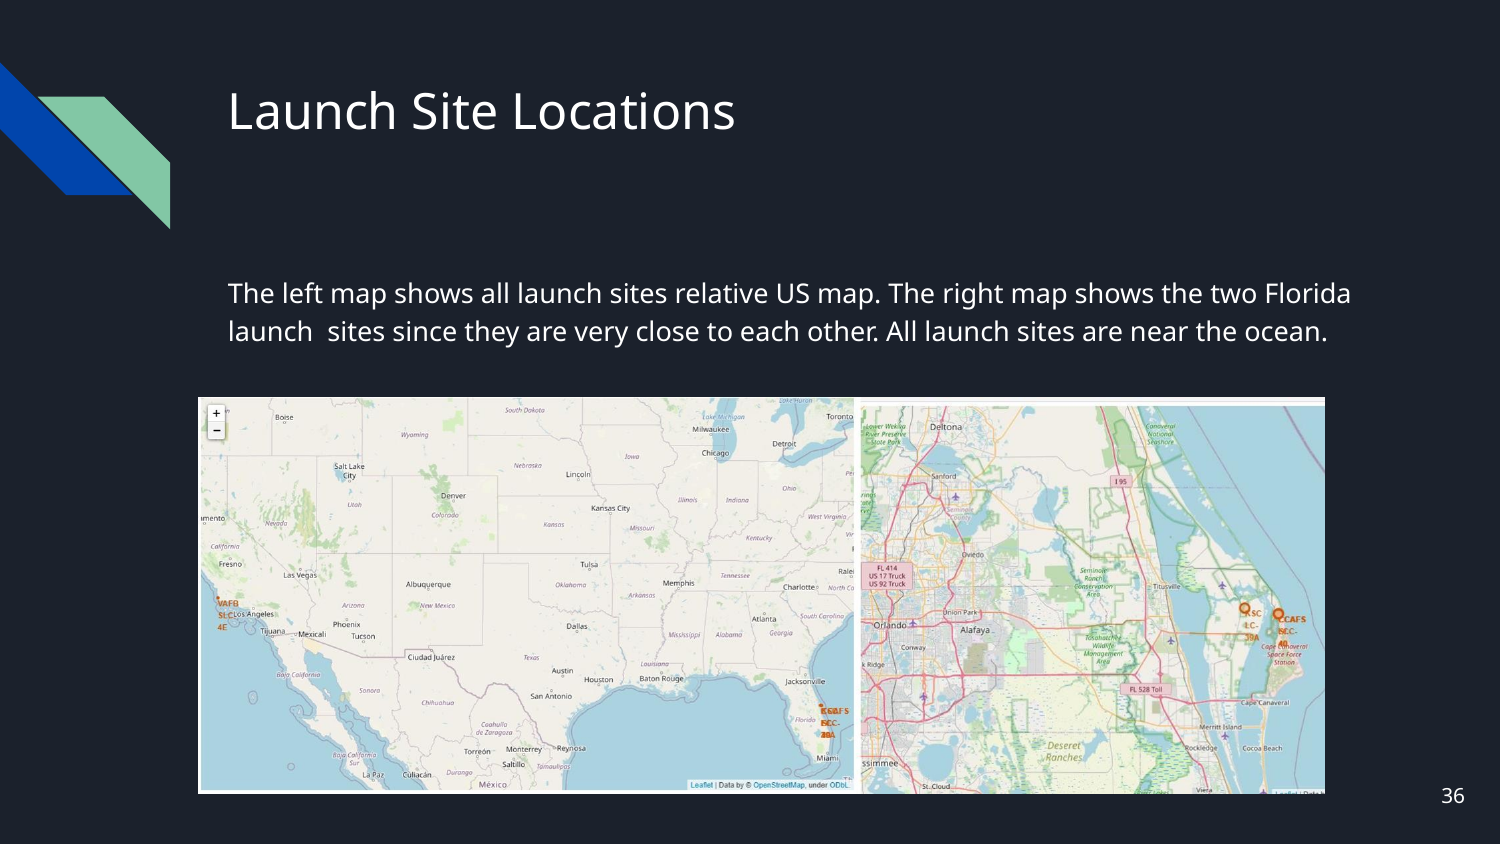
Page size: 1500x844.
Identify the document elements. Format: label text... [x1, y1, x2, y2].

slide_number ‹#› [1389, 764, 1480, 830]
picture [198, 397, 1325, 794]
title Launch Site Locations [212, 64, 1368, 215]
list The left map shows all launch sites relative US map. The right map shows the two Florida launch sites since they are very close to each other. All launch sites are near the ocean. [212, 257, 1368, 398]
